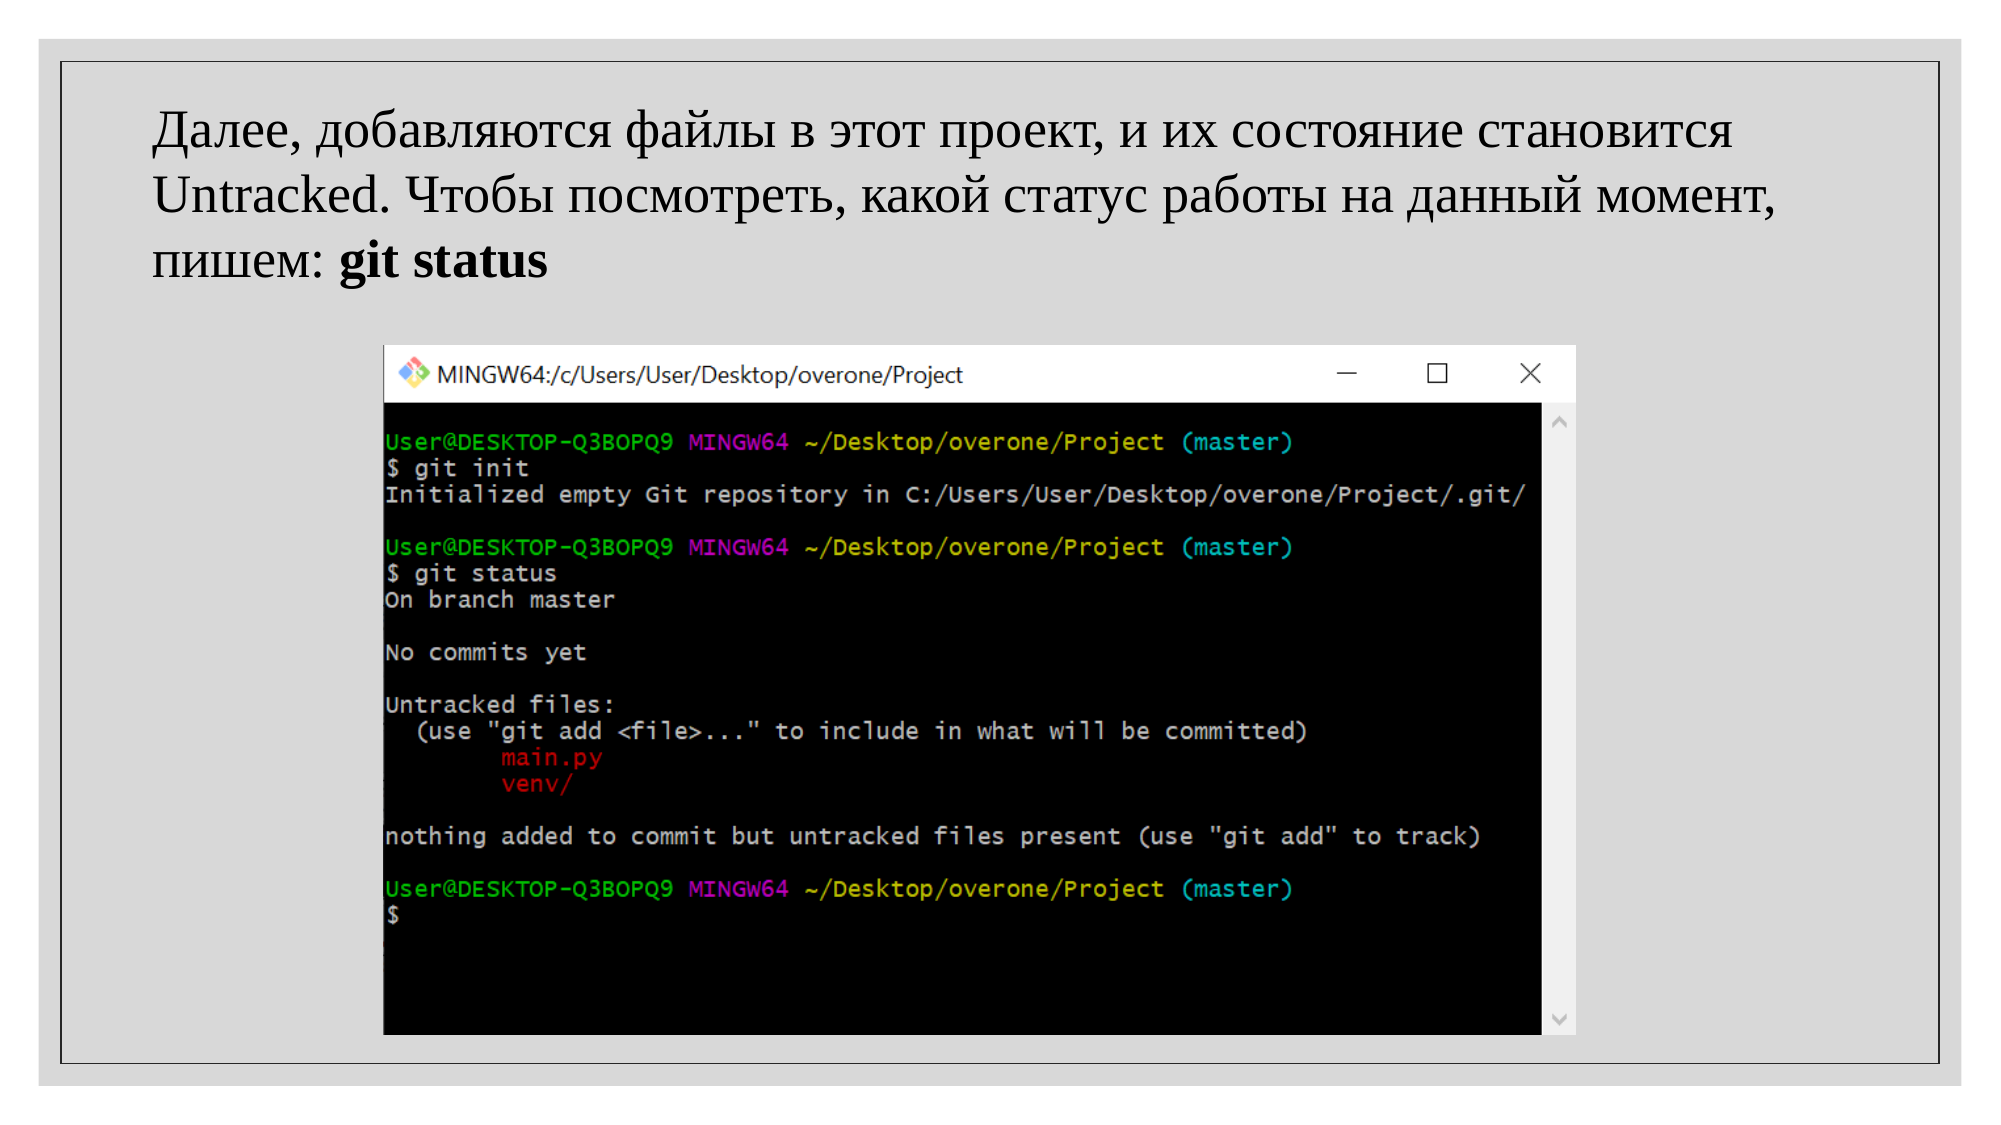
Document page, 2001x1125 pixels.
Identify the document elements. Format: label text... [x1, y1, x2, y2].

picture [382, 345, 1576, 1035]
text_box Далее, добавляются файлы в этот проект, и их состояние становится Untracked. Чтобы посмотреть, какой статус работы на данный момент, пишем: git status [137, 86, 1821, 296]
